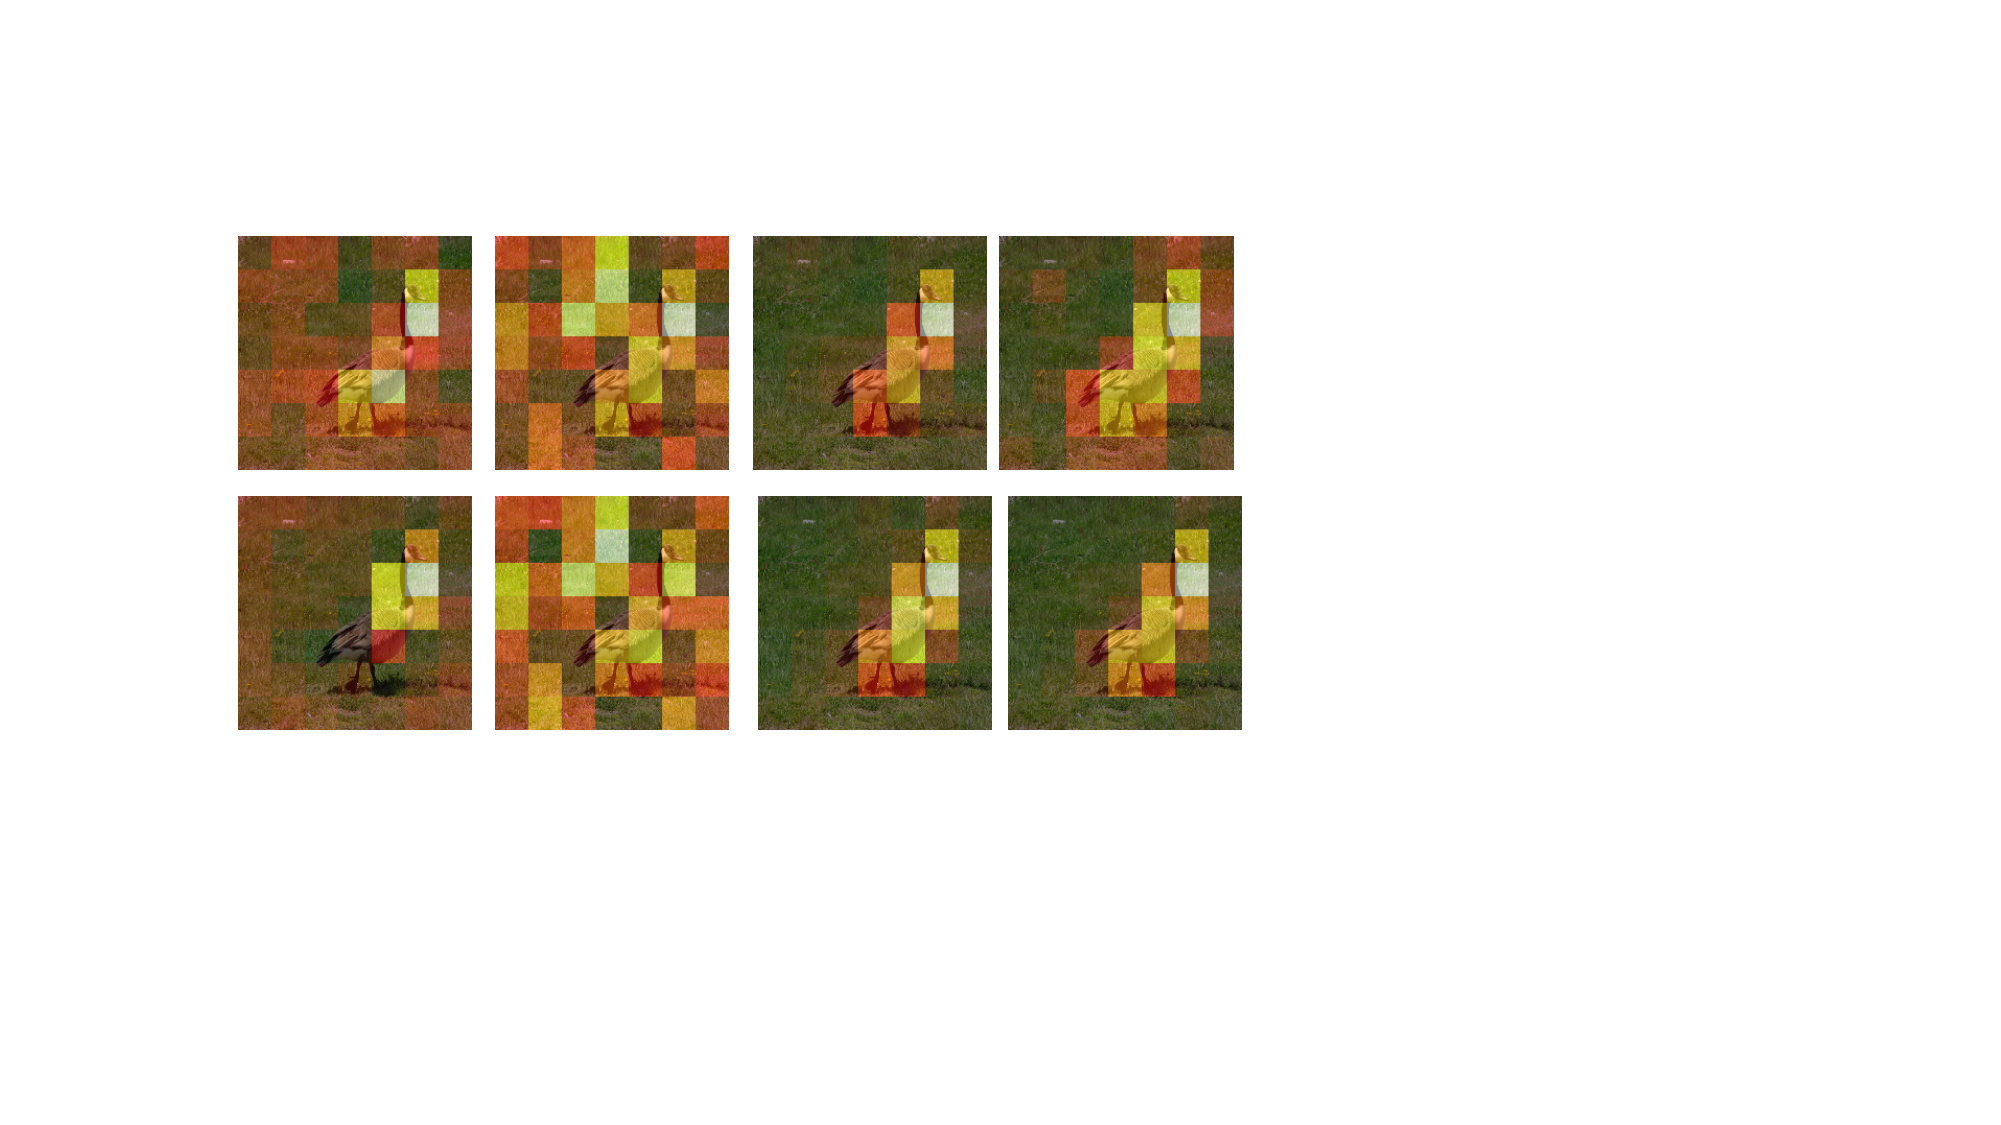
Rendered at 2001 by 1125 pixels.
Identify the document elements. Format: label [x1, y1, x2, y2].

picture [999, 236, 1234, 470]
picture [238, 496, 472, 731]
picture [753, 236, 987, 470]
picture [1008, 496, 1242, 731]
picture [238, 236, 472, 470]
picture [758, 496, 992, 731]
picture [495, 496, 729, 731]
picture [495, 236, 729, 470]
